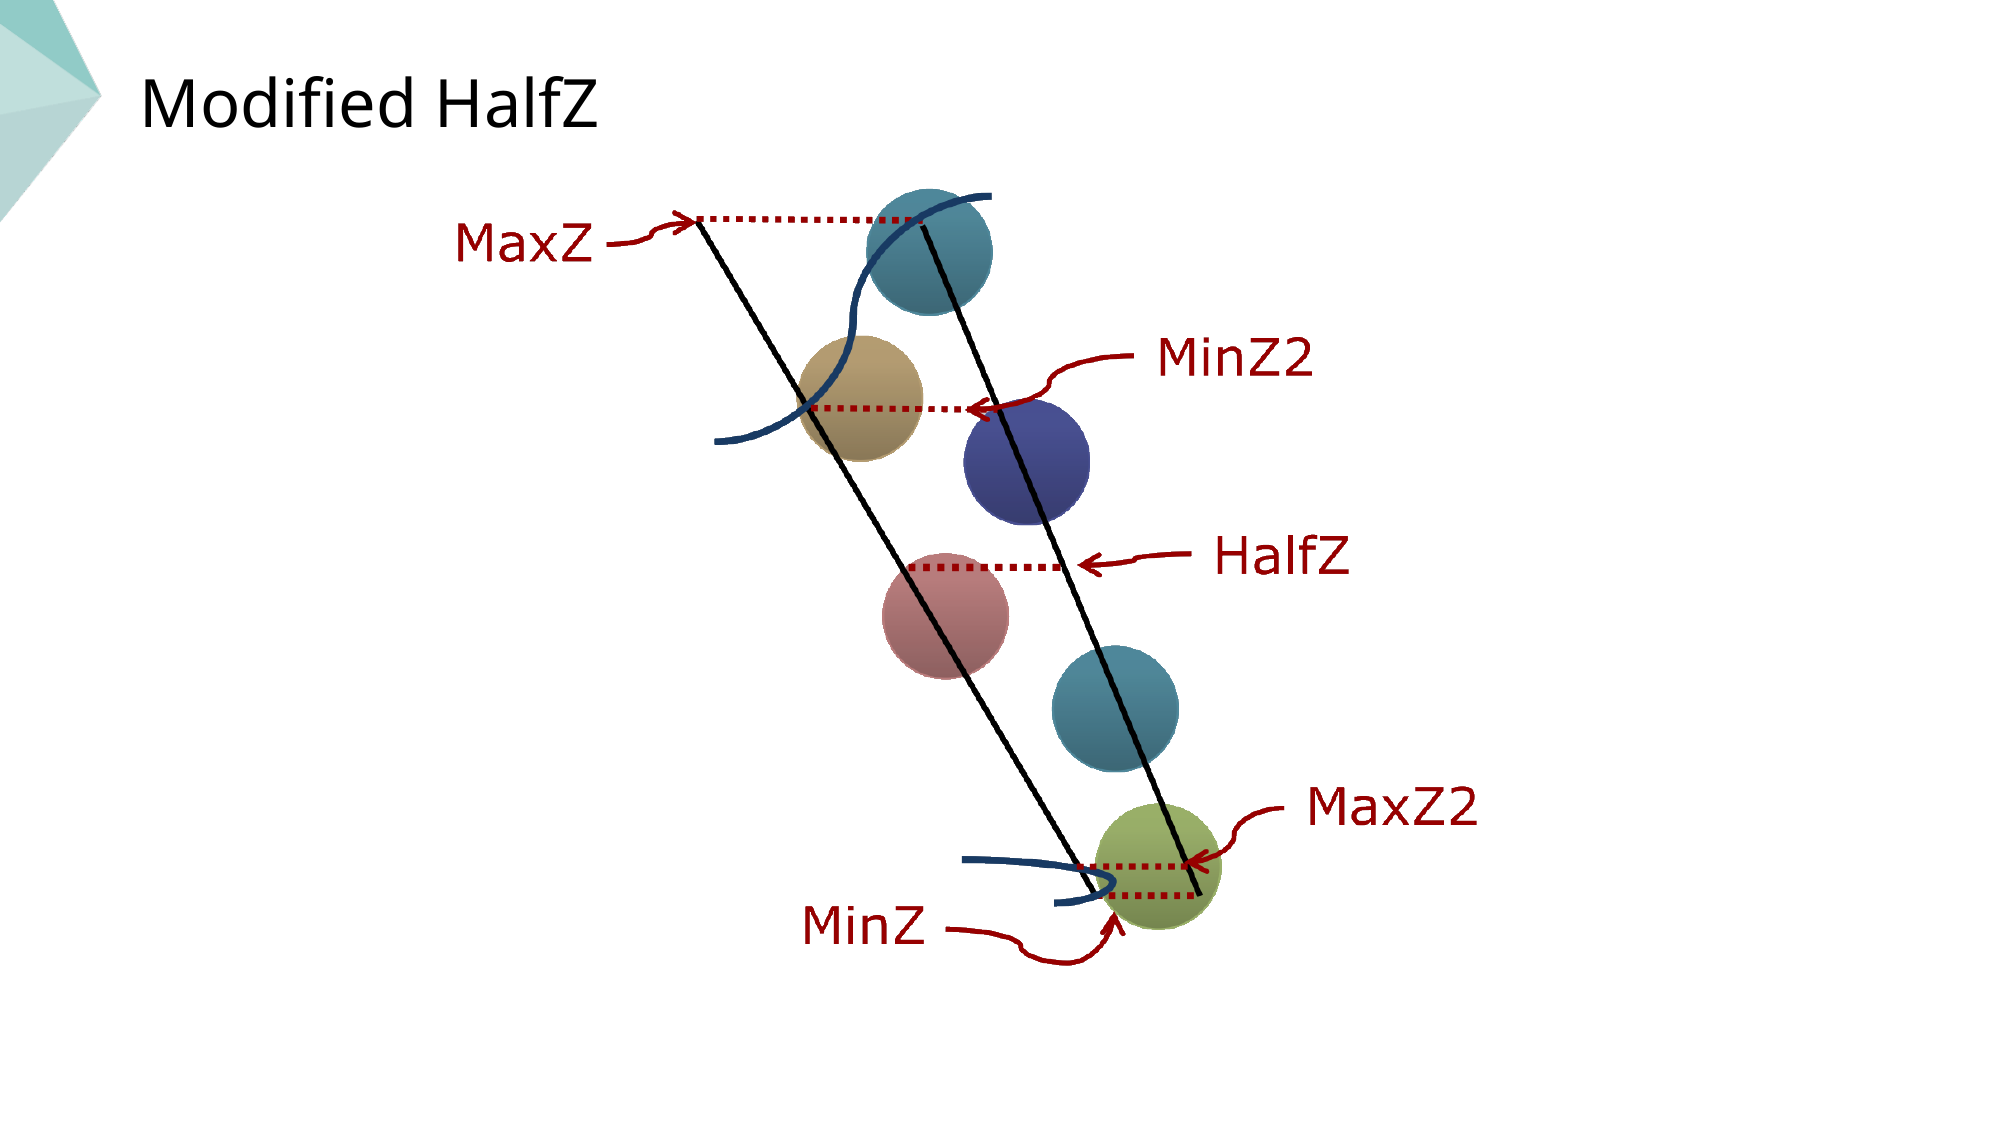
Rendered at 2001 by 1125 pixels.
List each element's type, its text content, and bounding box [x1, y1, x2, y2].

text_box Modified HalfZ [124, 53, 679, 149]
picture [0, 0, 1564, 1025]
